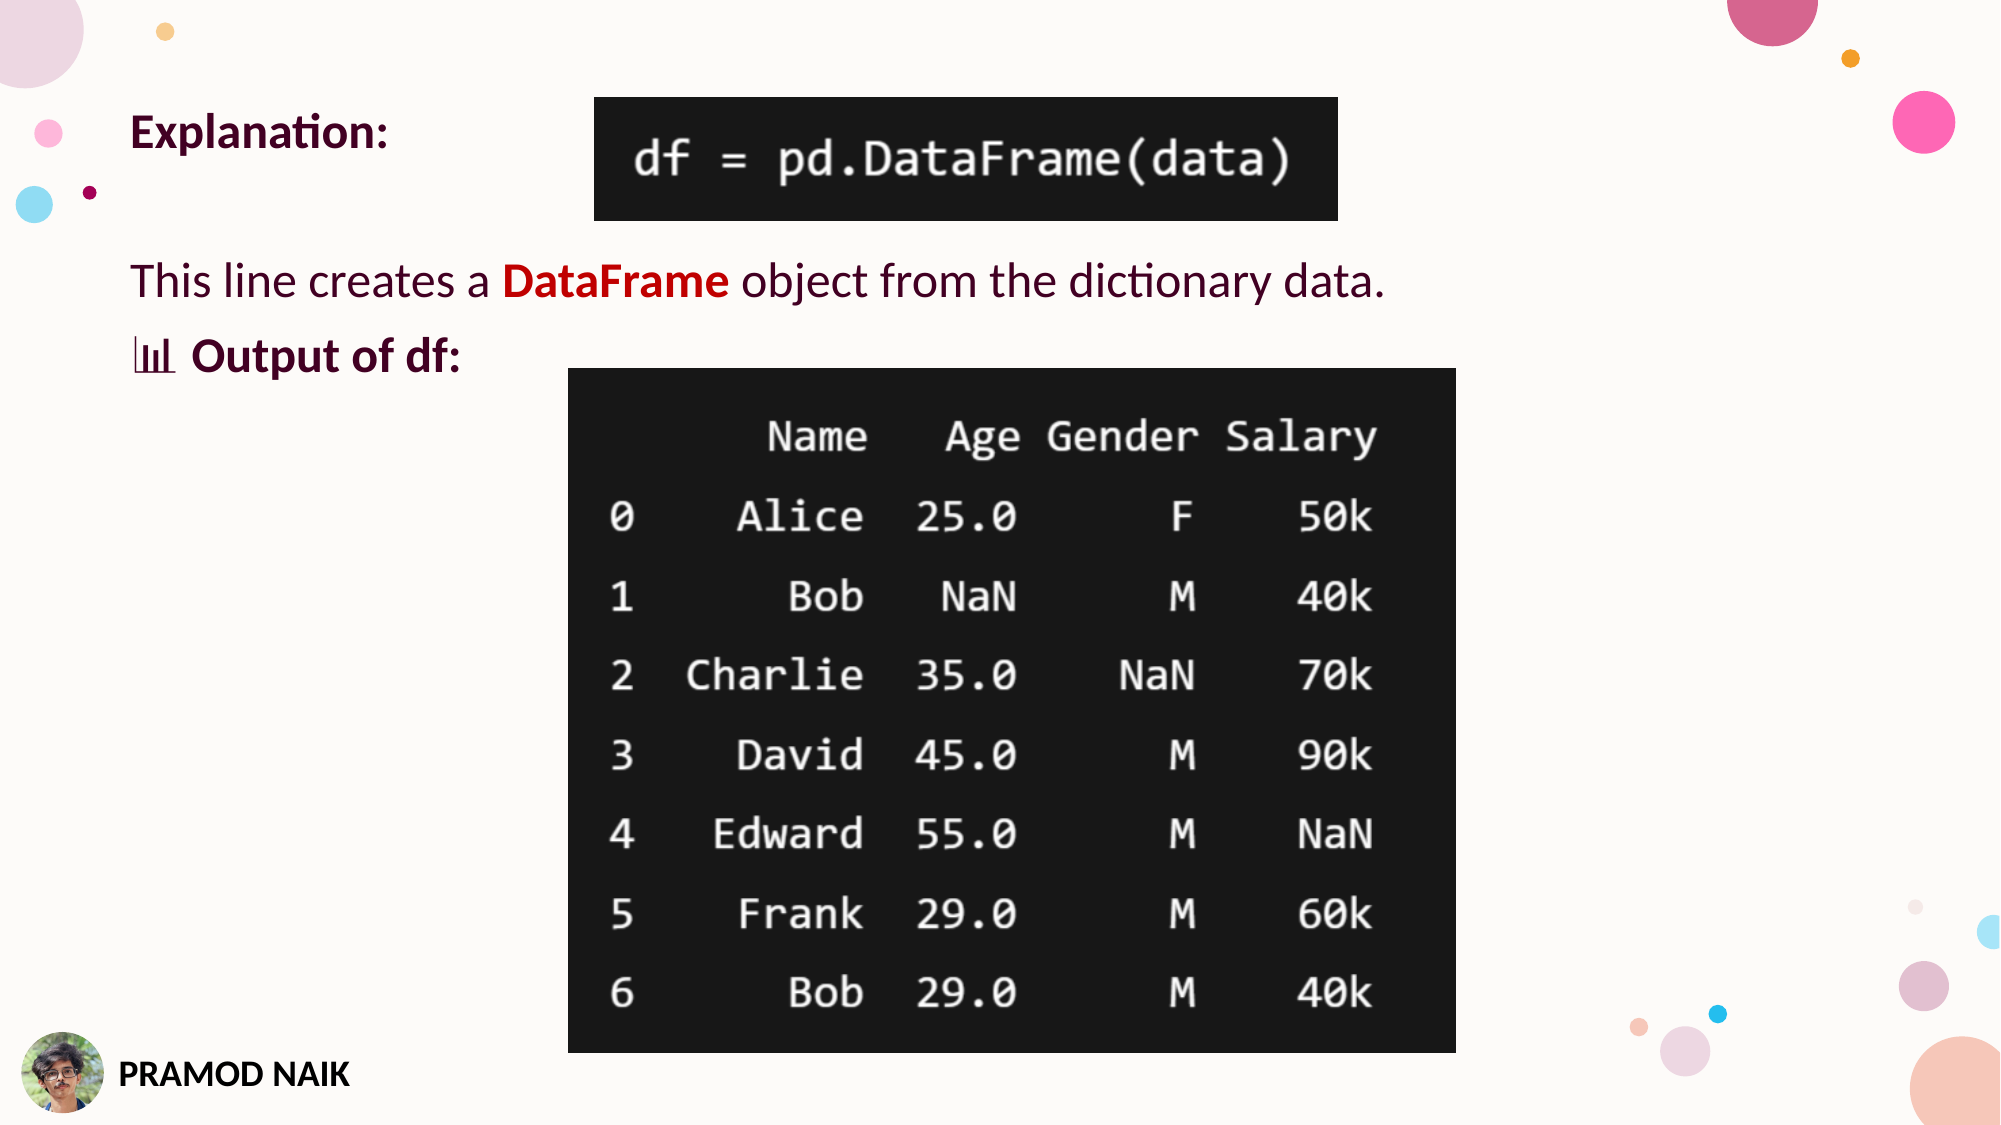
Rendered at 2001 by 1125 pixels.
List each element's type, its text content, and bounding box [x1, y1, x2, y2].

picture [21, 1031, 104, 1114]
picture [568, 368, 1456, 1053]
list Explanation: This line creates a DataFrame object from the dictionary data. 📊 Output of df: [115, 97, 1904, 997]
picture [594, 97, 1338, 221]
